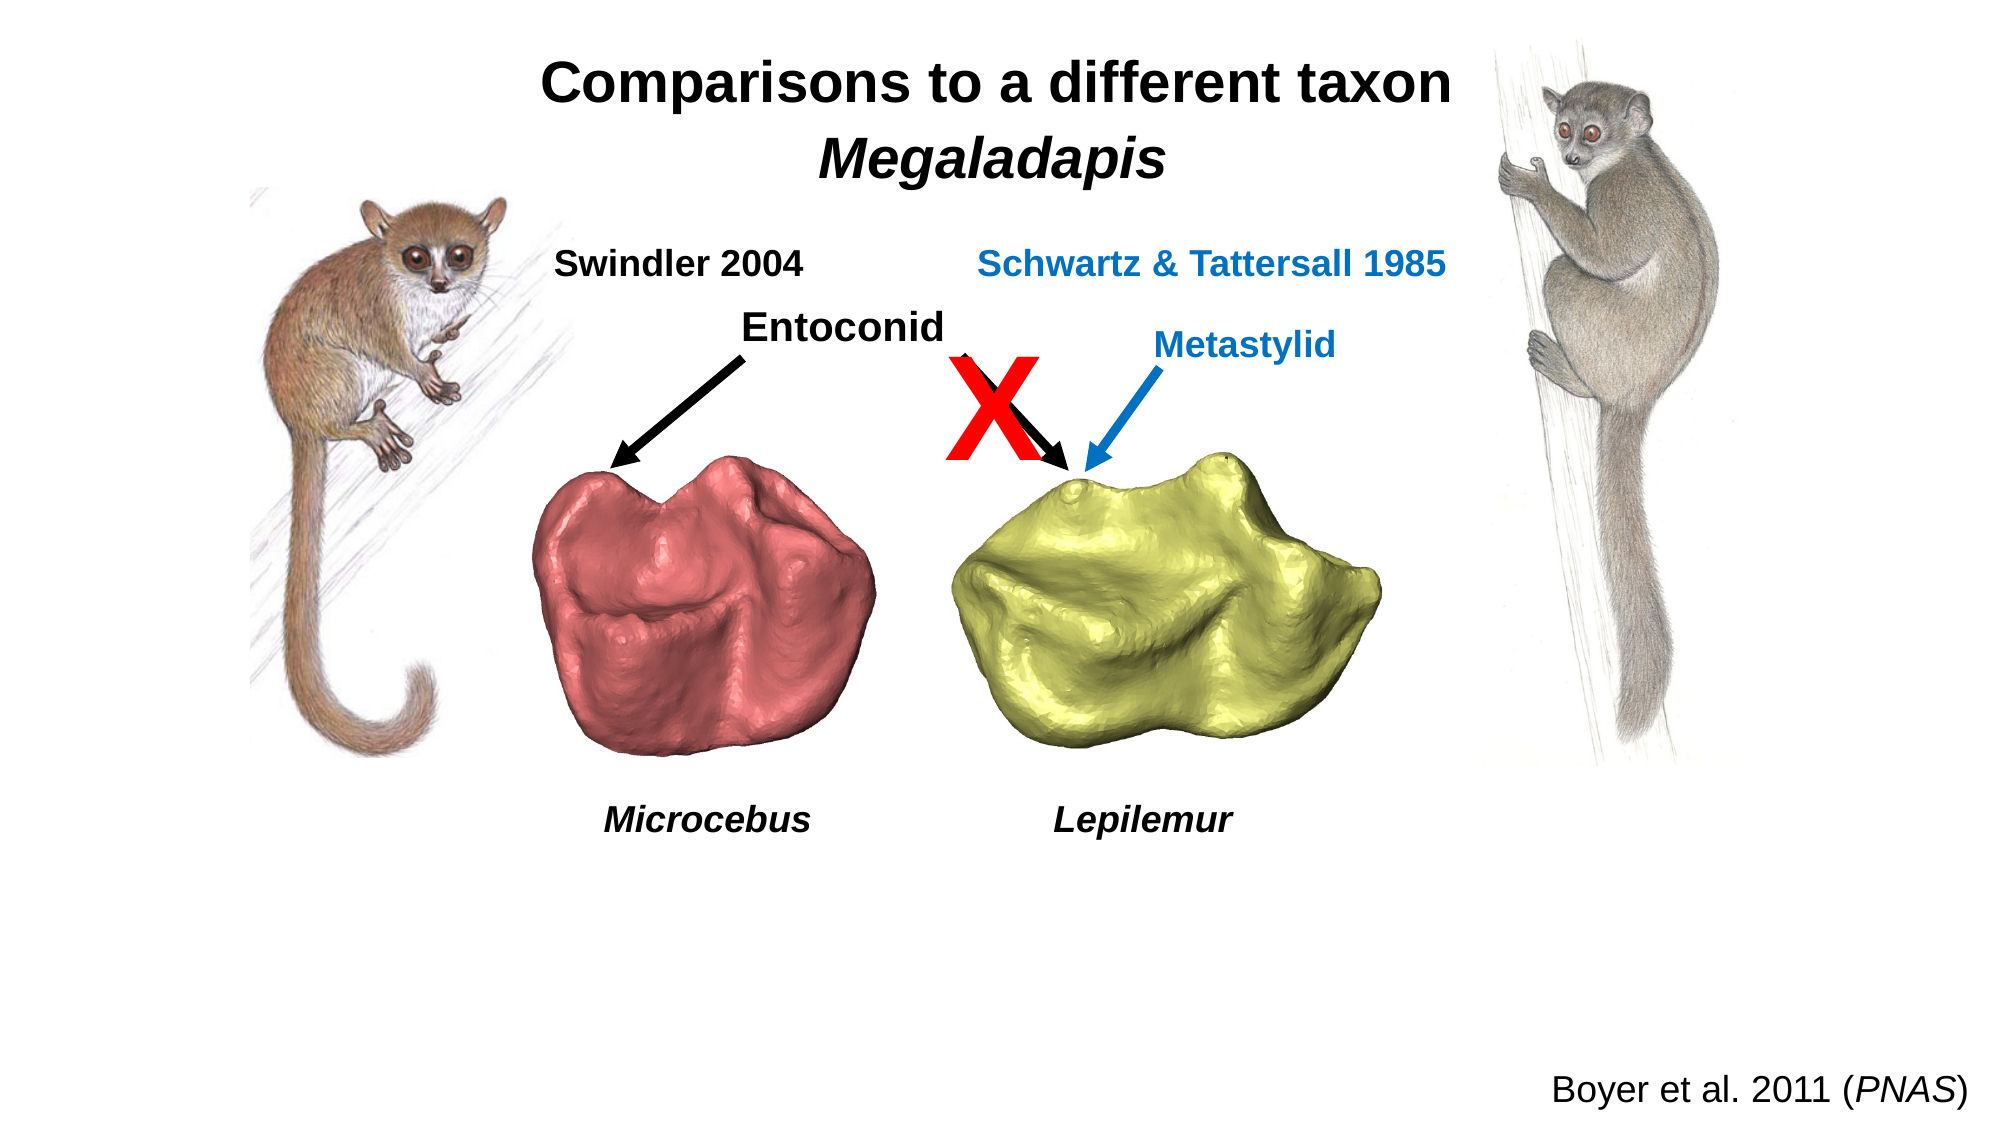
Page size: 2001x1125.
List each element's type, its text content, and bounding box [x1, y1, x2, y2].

text_box Microcebus [588, 787, 827, 848]
text_box Swindler 2004 [575, 231, 819, 291]
picture [899, 437, 1438, 774]
text_box Comparisons to a different taxon [265, 36, 1729, 122]
text_box Boyer et al. 2011 (PNAS) [1536, 1058, 1985, 1118]
text_box Lepilemur [1038, 787, 1248, 848]
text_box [1084, 312, 1353, 473]
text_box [610, 292, 1069, 471]
text_box Megaladapis [799, 112, 1188, 198]
picture [1474, 37, 1738, 766]
text_box Schwartz & Tattersall 1985 [962, 231, 1474, 291]
picture [249, 187, 893, 775]
